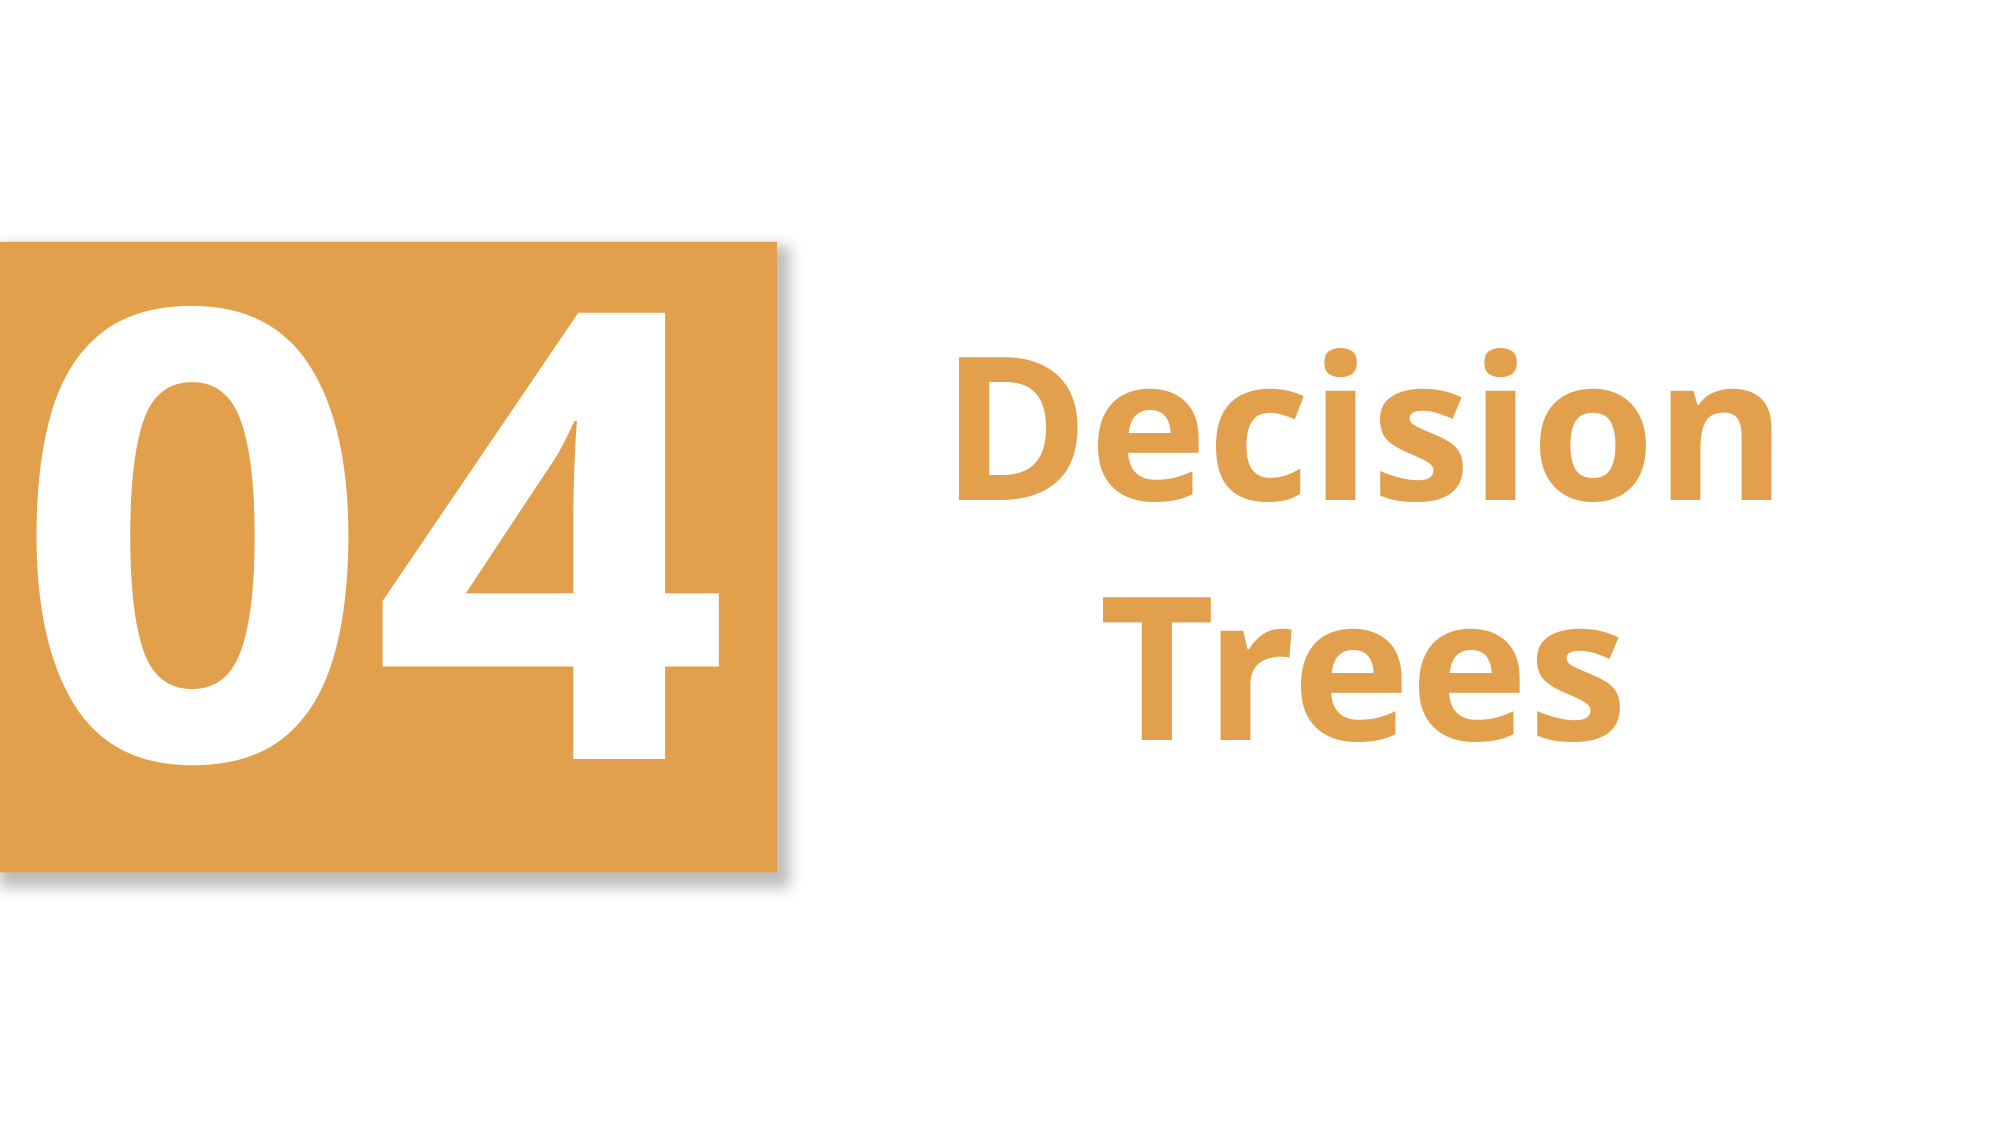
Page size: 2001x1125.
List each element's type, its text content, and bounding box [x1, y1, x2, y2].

list 04 [0, 241, 777, 873]
list Decision Trees [814, 241, 1914, 839]
